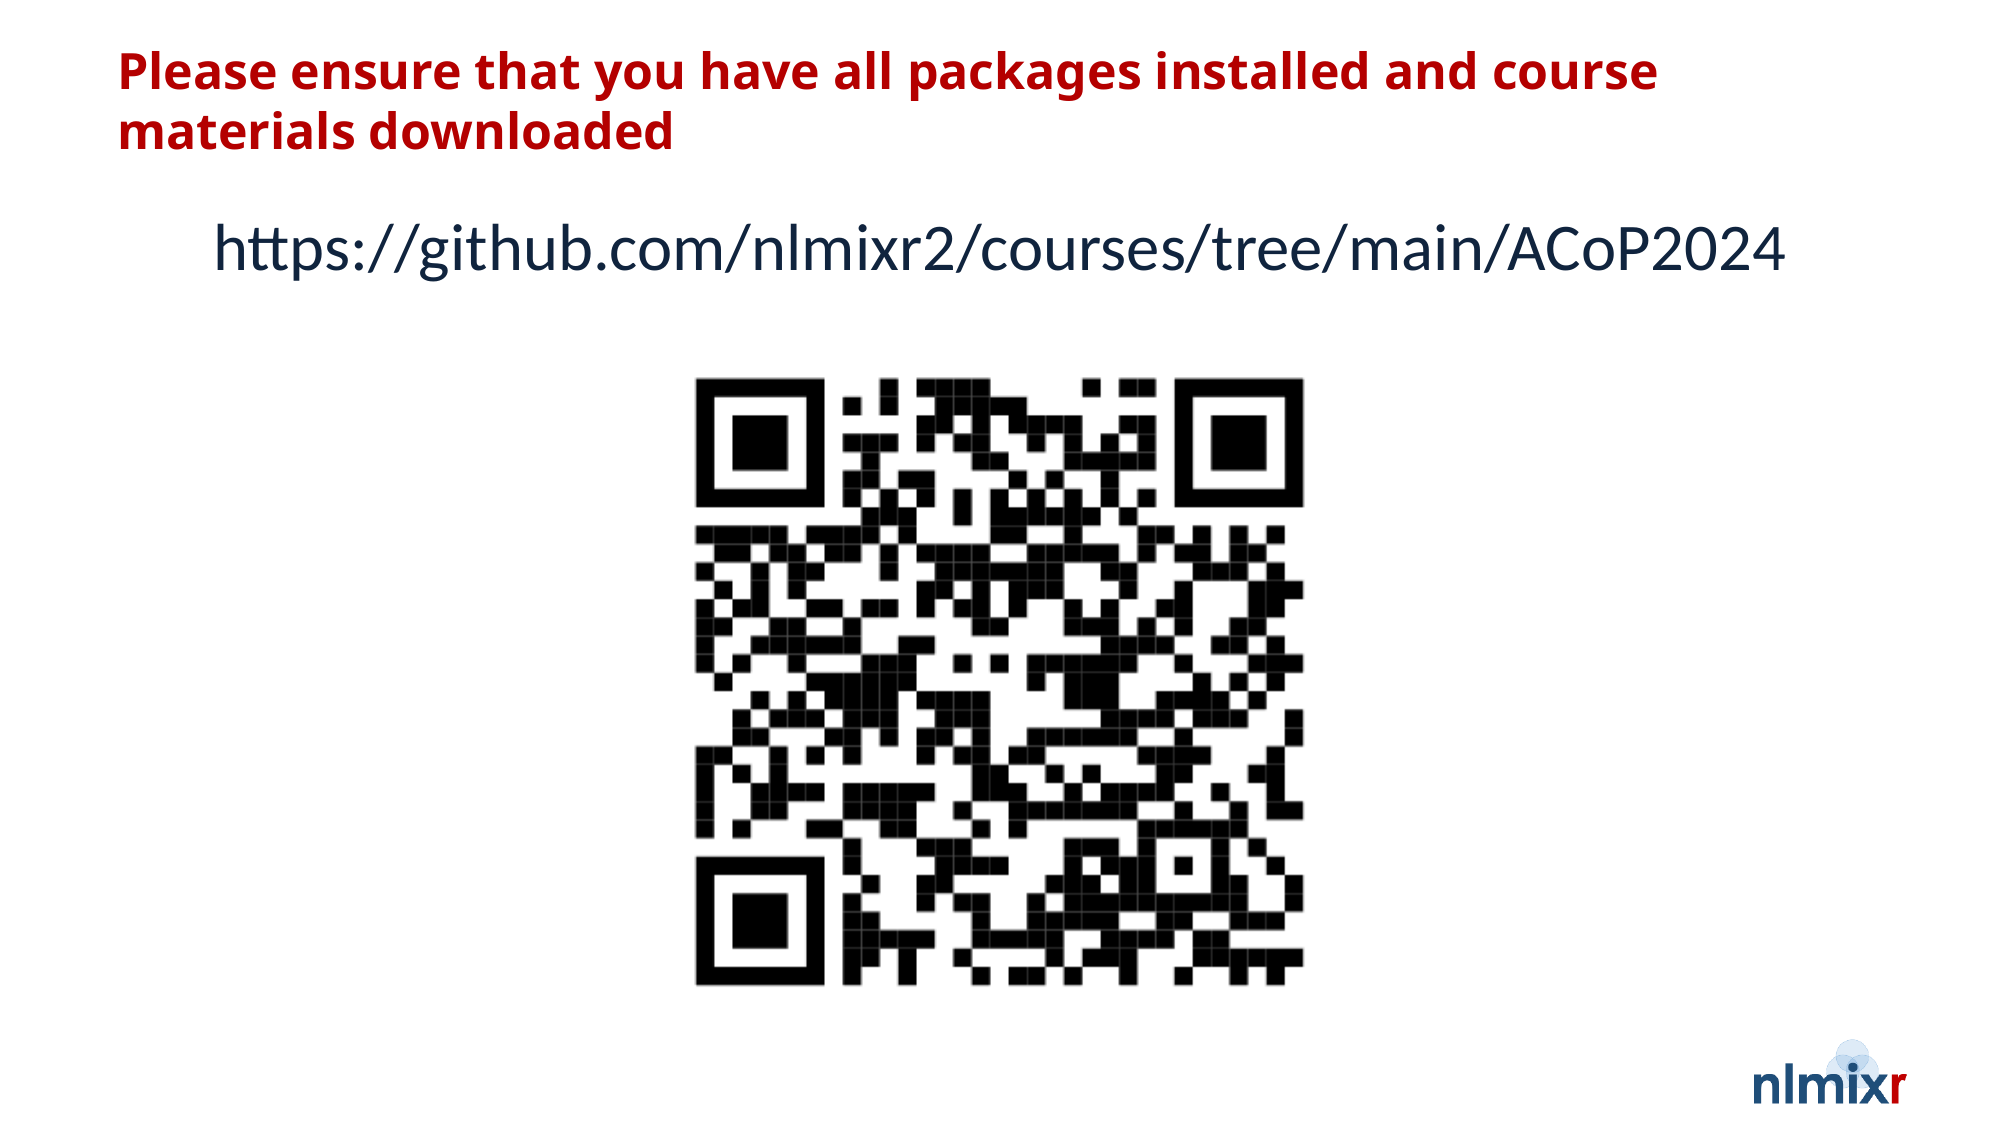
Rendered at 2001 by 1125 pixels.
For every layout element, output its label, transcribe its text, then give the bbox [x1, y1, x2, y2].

list https://github.com/nlmixr2/courses/tree/main/ACoP2024 [102, 196, 1898, 1047]
picture [639, 321, 1361, 1043]
picture [1744, 1028, 1916, 1115]
title Please ensure that you have all packages installed and course materials downloaded [102, 18, 1898, 181]
